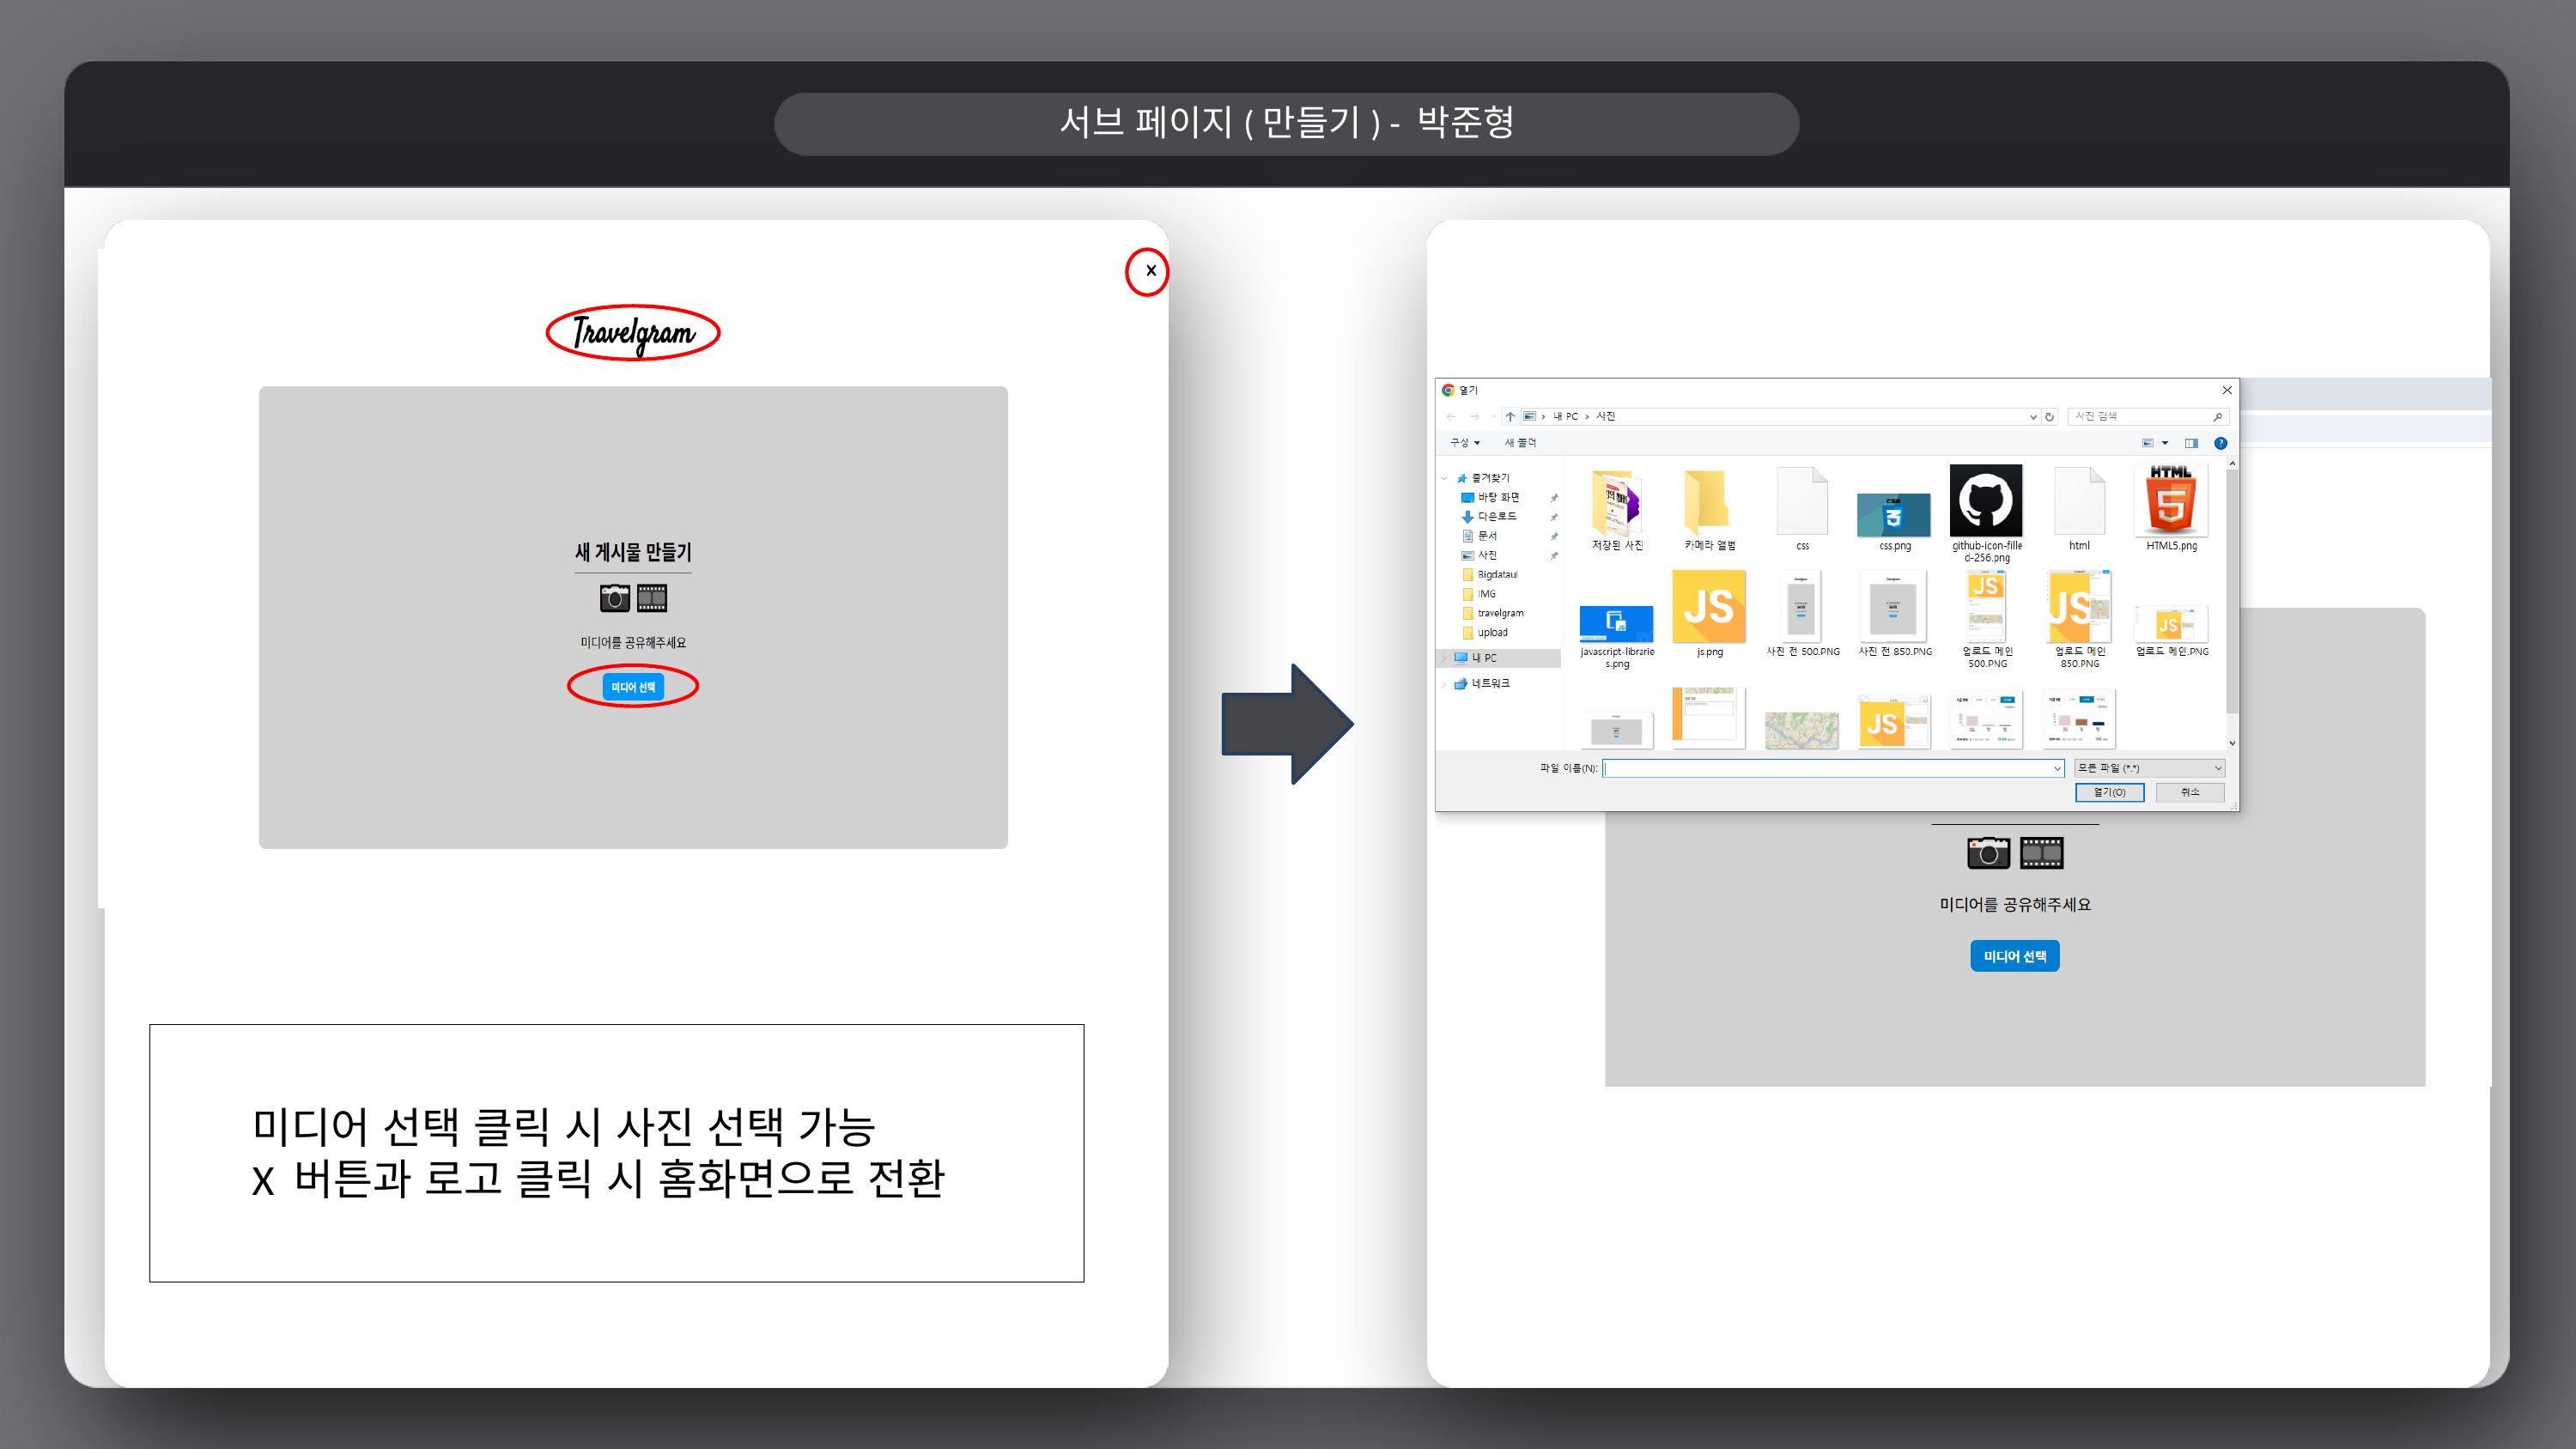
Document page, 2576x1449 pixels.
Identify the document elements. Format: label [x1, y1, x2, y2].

picture [64, 60, 2511, 1388]
